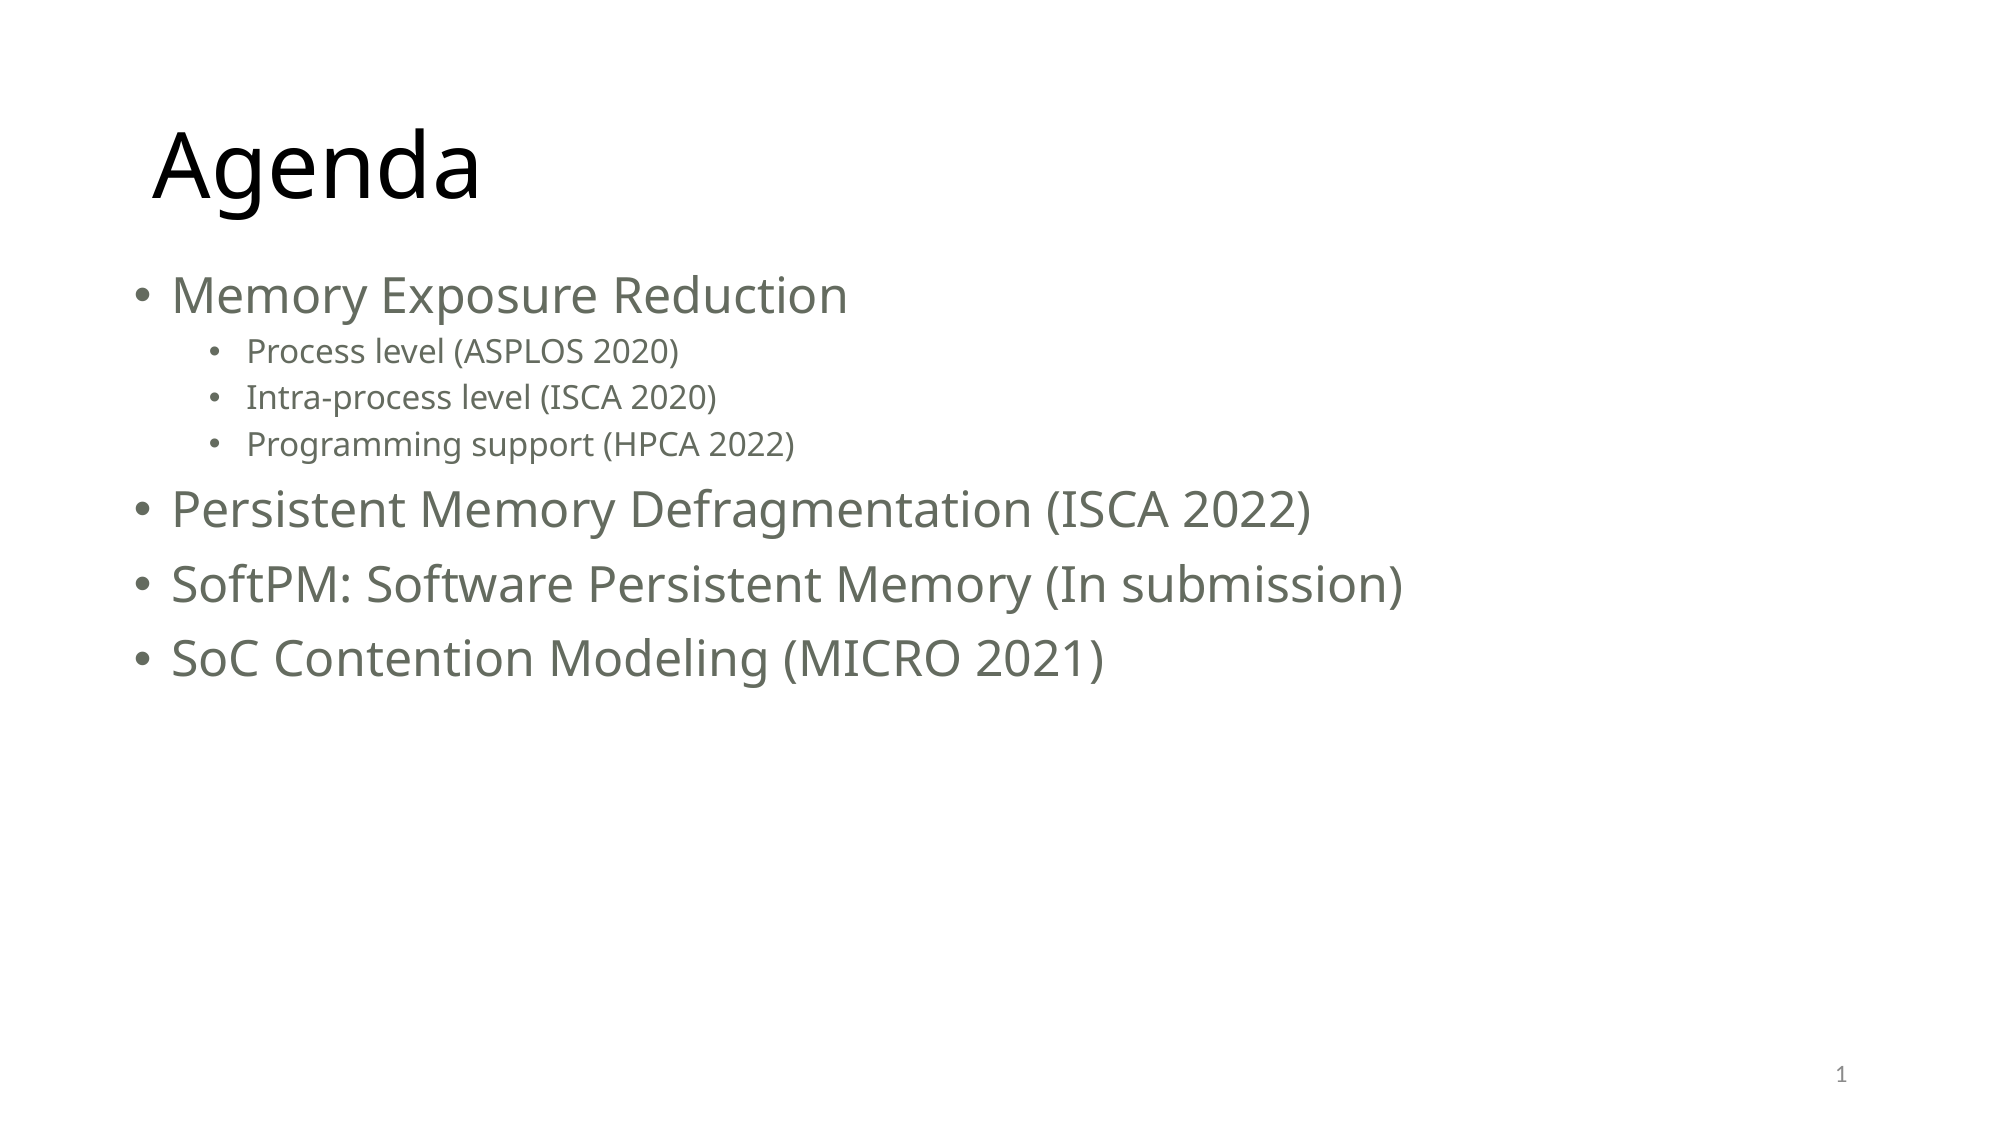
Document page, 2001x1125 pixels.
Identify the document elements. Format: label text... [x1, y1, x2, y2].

slide_number 1 [1412, 1042, 1863, 1103]
text_box Memory Exposure Reduction Process level (ASPLOS 2020) Intra-process level (ISCA 2020) Programming support (HPCA 2022) Persistent Memory Defragmentation (ISCA 2022) SoftPM: Software Persistent Memory (In submission) SoC Contention Modeling (MICRO 2021) [118, 263, 1967, 735]
title Agenda [137, 59, 1863, 263]
